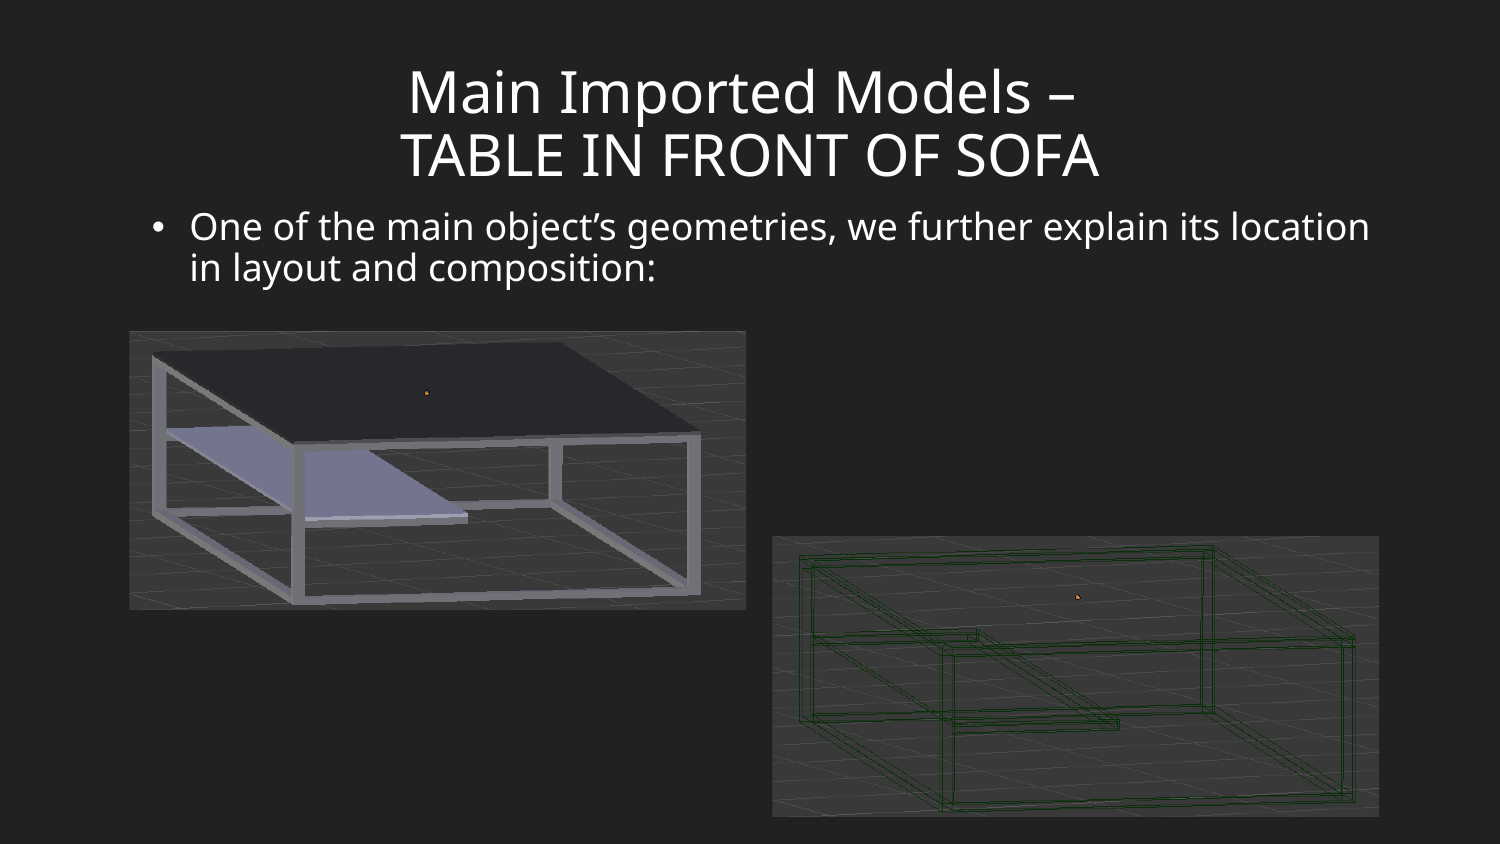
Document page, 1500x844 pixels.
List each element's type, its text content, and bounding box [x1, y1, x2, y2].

picture [772, 536, 1380, 817]
title Main Imported Models – TABLE IN FRONT OF SOFA [103, 44, 1397, 202]
list One of the main object’s geometries, we further explain its location in layout and composition: [103, 202, 1397, 739]
picture [129, 331, 747, 610]
